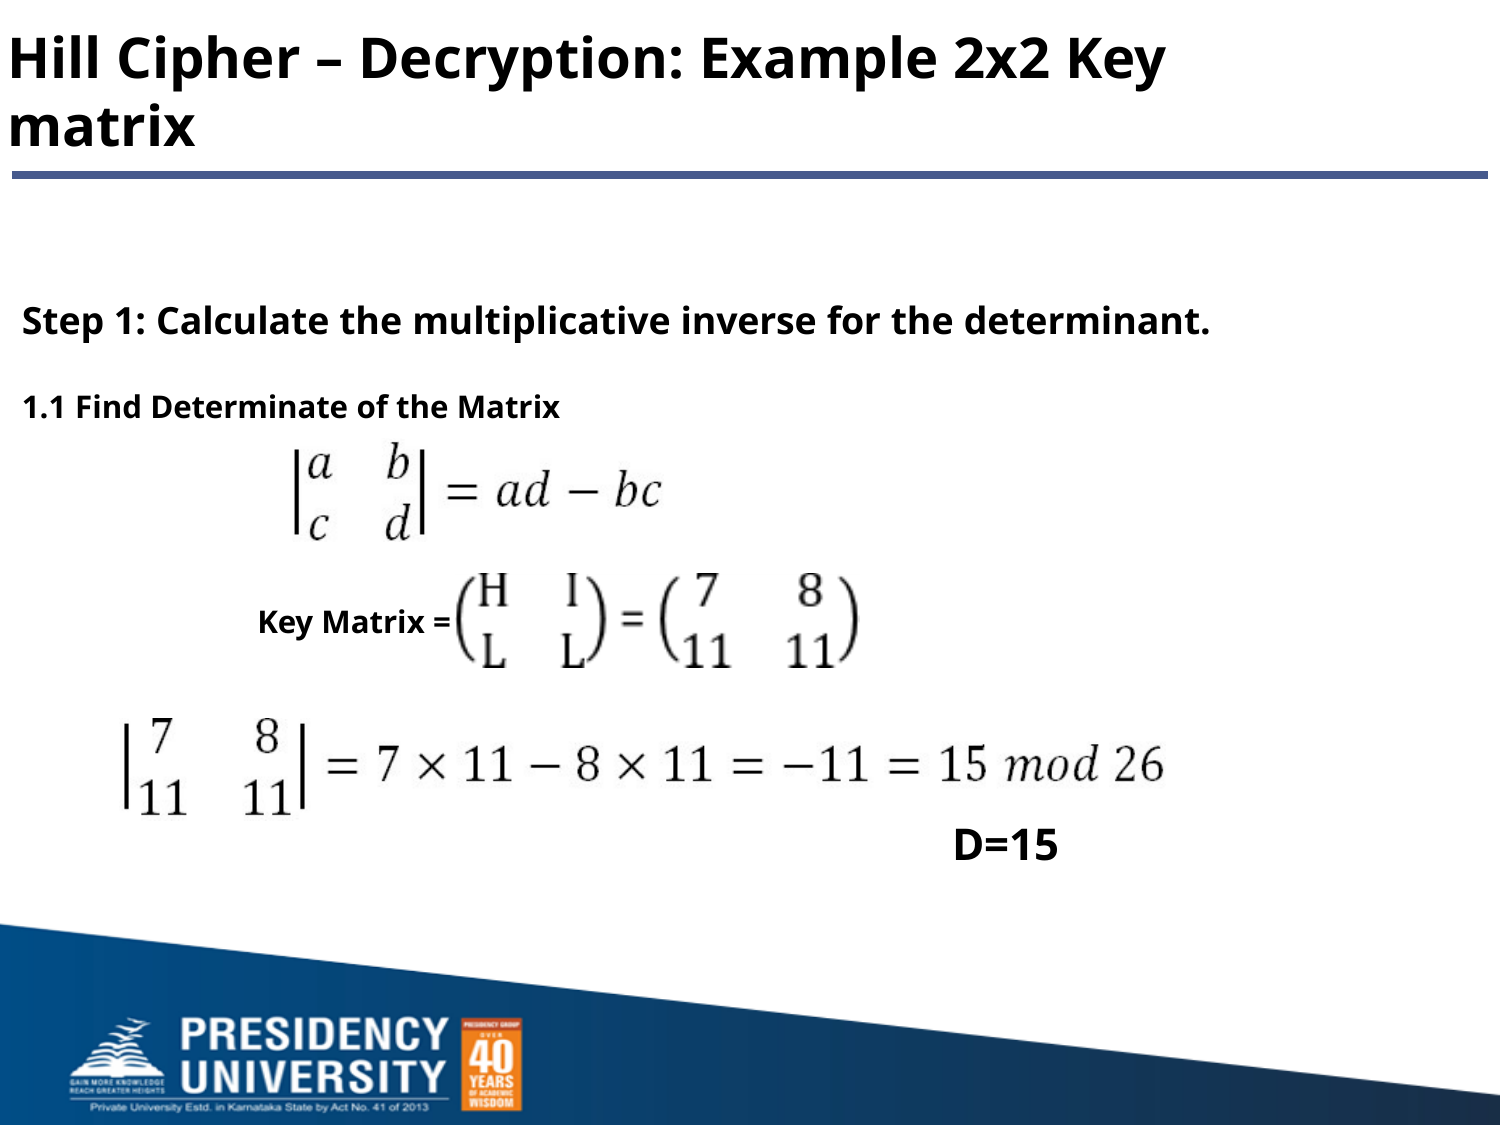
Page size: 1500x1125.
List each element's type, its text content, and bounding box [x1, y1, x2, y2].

text_box Hill Cipher – Decryption: Example 2x2 Key matrix [5, 20, 1279, 158]
text_box Step 1: Calculate the multiplicative inverse for the determinant. 1.1 Find Determinate of the Matrix [20, 295, 1488, 425]
picture [119, 718, 1166, 821]
picture [292, 438, 665, 543]
text_box D=15 [950, 830, 1083, 870]
text_box Key Matrix = [255, 600, 450, 640]
picture [0, 921, 1500, 1125]
picture [455, 573, 860, 668]
